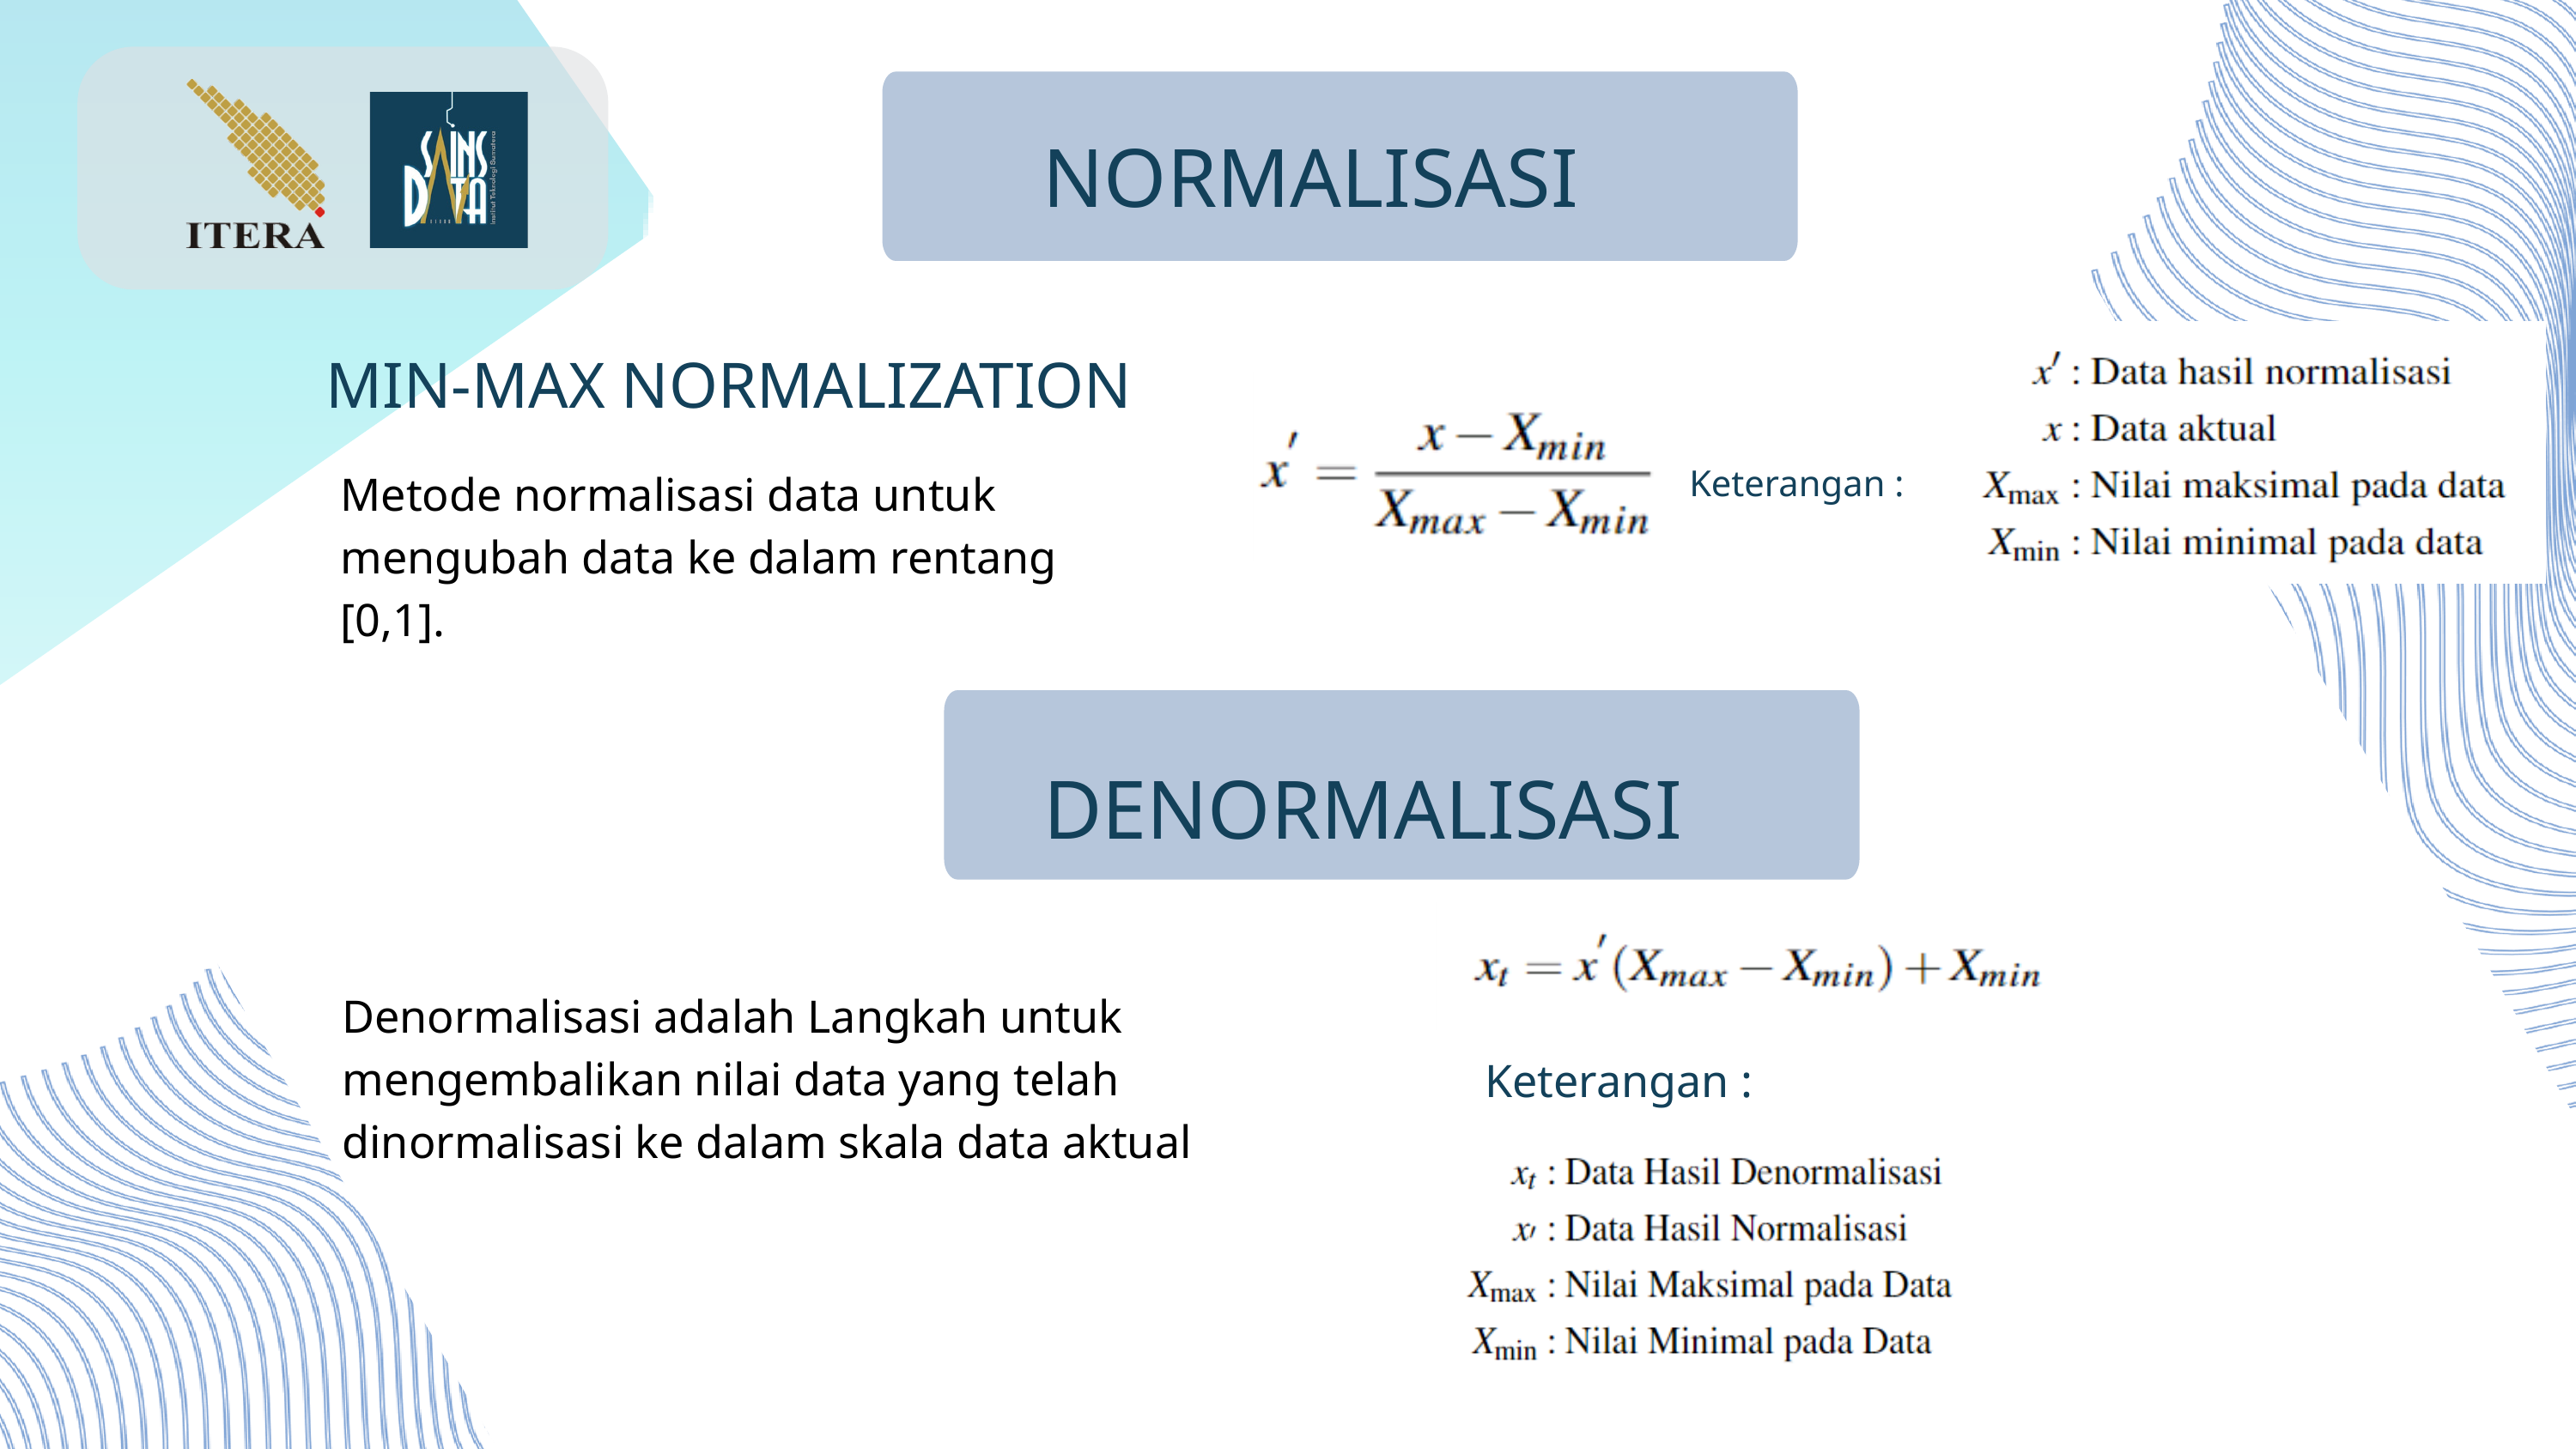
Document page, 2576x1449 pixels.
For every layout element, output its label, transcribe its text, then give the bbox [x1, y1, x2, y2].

text_box [0, 767, 498, 1449]
text_box [1435, 902, 2076, 1030]
text_box [1449, 1130, 2001, 1392]
text_box Metode normalisasi data untuk mengubah data ke dalam rentang [0,1]. [340, 457, 1170, 646]
text_box Keterangan : [1485, 1043, 1796, 1106]
text_box [612, 136, 671, 261]
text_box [944, 689, 1860, 880]
text_box [1929, 0, 2576, 1119]
text_box [0, 0, 558, 685]
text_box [76, 46, 609, 290]
text_box [1968, 321, 2546, 584]
text_box [1252, 372, 1694, 561]
text_box Keterangan : [1689, 441, 2001, 505]
text_box MIN-MAX NORMALIZATION [325, 358, 1221, 421]
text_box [882, 71, 1798, 262]
text_box Denormalisasi adalah Langkah untuk mengembalikan nilai data yang telah dinormalisasi ke dalam skala data aktual [342, 979, 1307, 1167]
